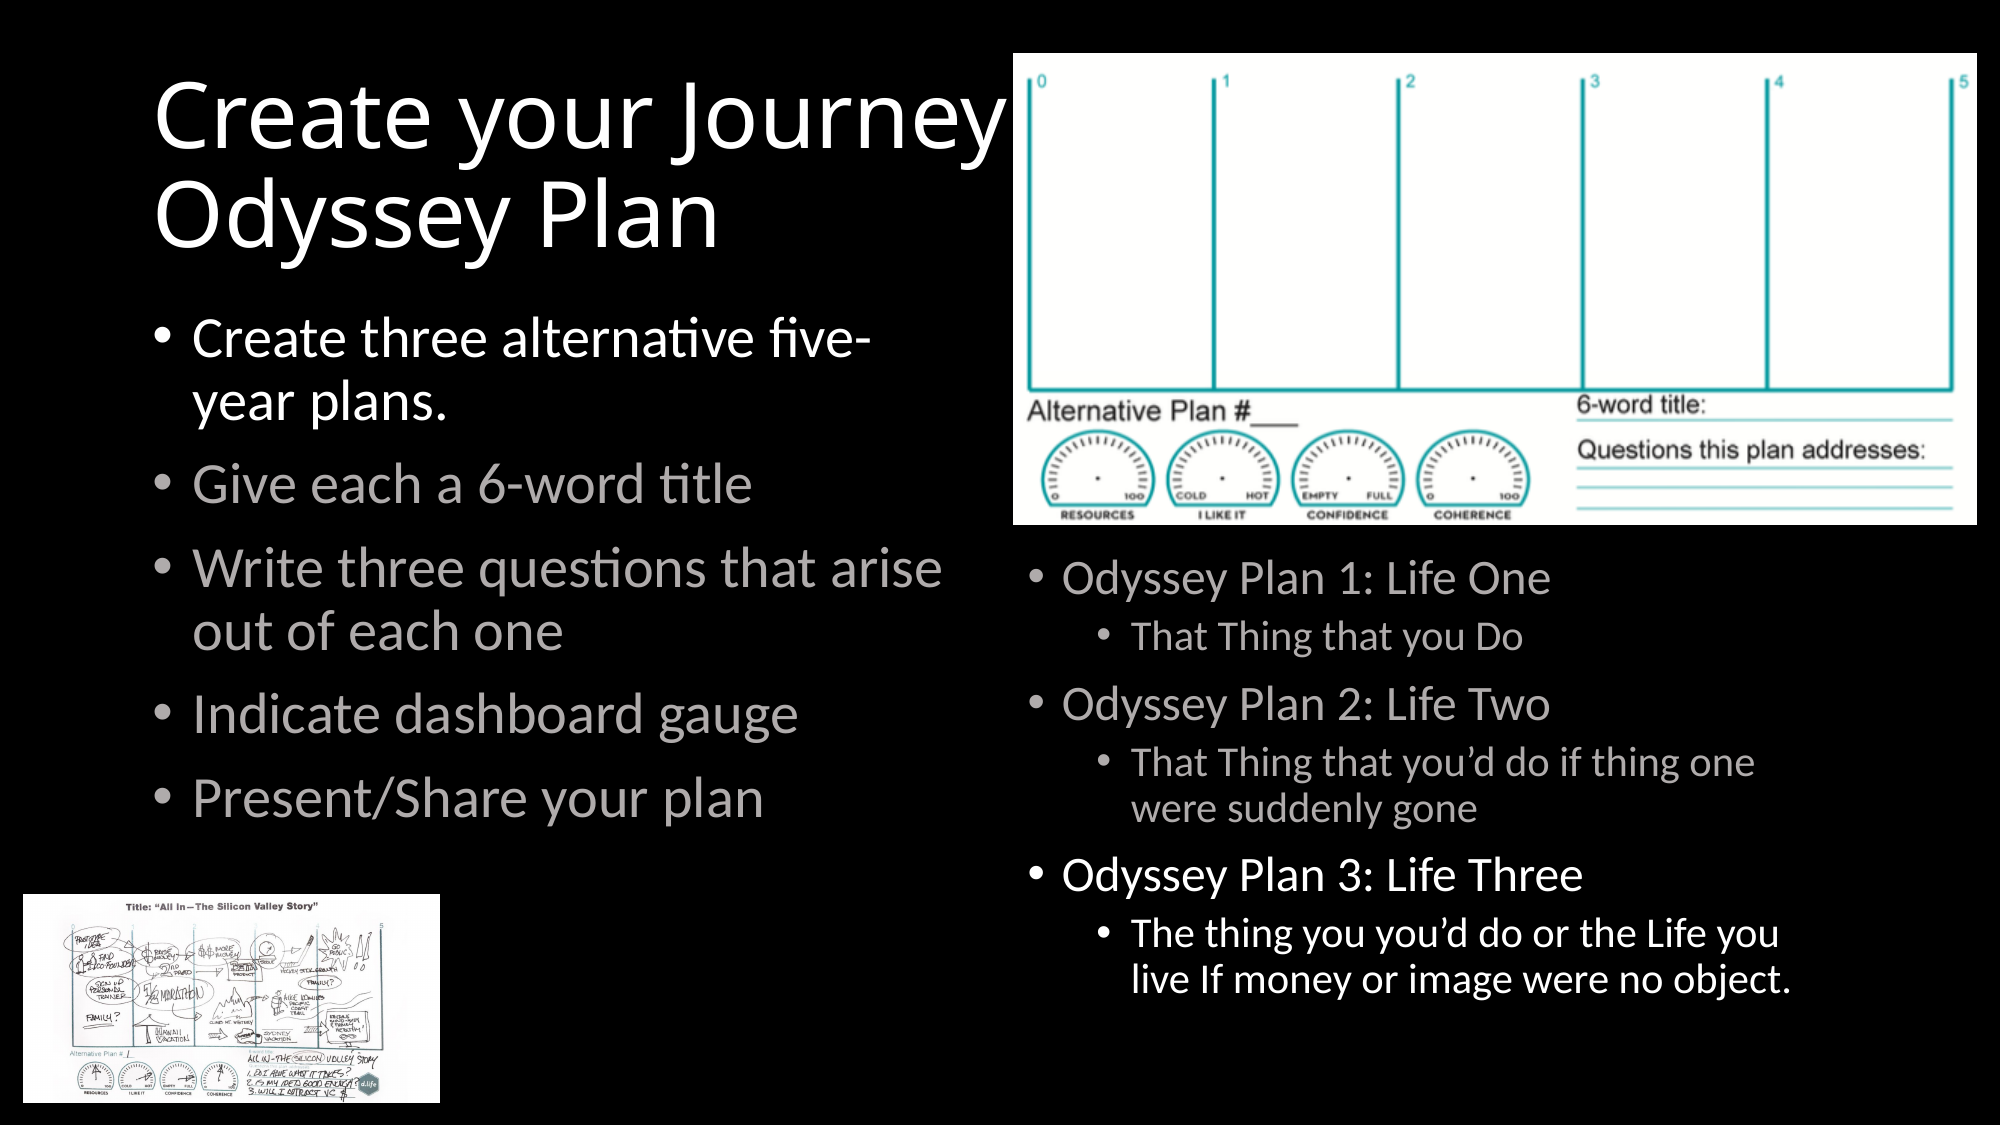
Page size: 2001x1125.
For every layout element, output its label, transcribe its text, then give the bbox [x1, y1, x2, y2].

title Create your Journey Odyssey Plan [137, 59, 1013, 278]
list Odyssey Plan 1: Life One That Thing that you Do Odyssey Plan 2: Life Two That Thing that you’d do if thing one were suddenly gone Odyssey Plan 3: Life Three The thing you you’d do or the Life you live If money or image were no object. [1012, 544, 1863, 1014]
picture [1013, 53, 1977, 525]
picture [23, 894, 440, 1104]
list Create three alternative five-year plans. Give each a 6-word title Write three questions that arise out of each one Indicate dashboard gauge Present/Share your plan [137, 299, 988, 1014]
